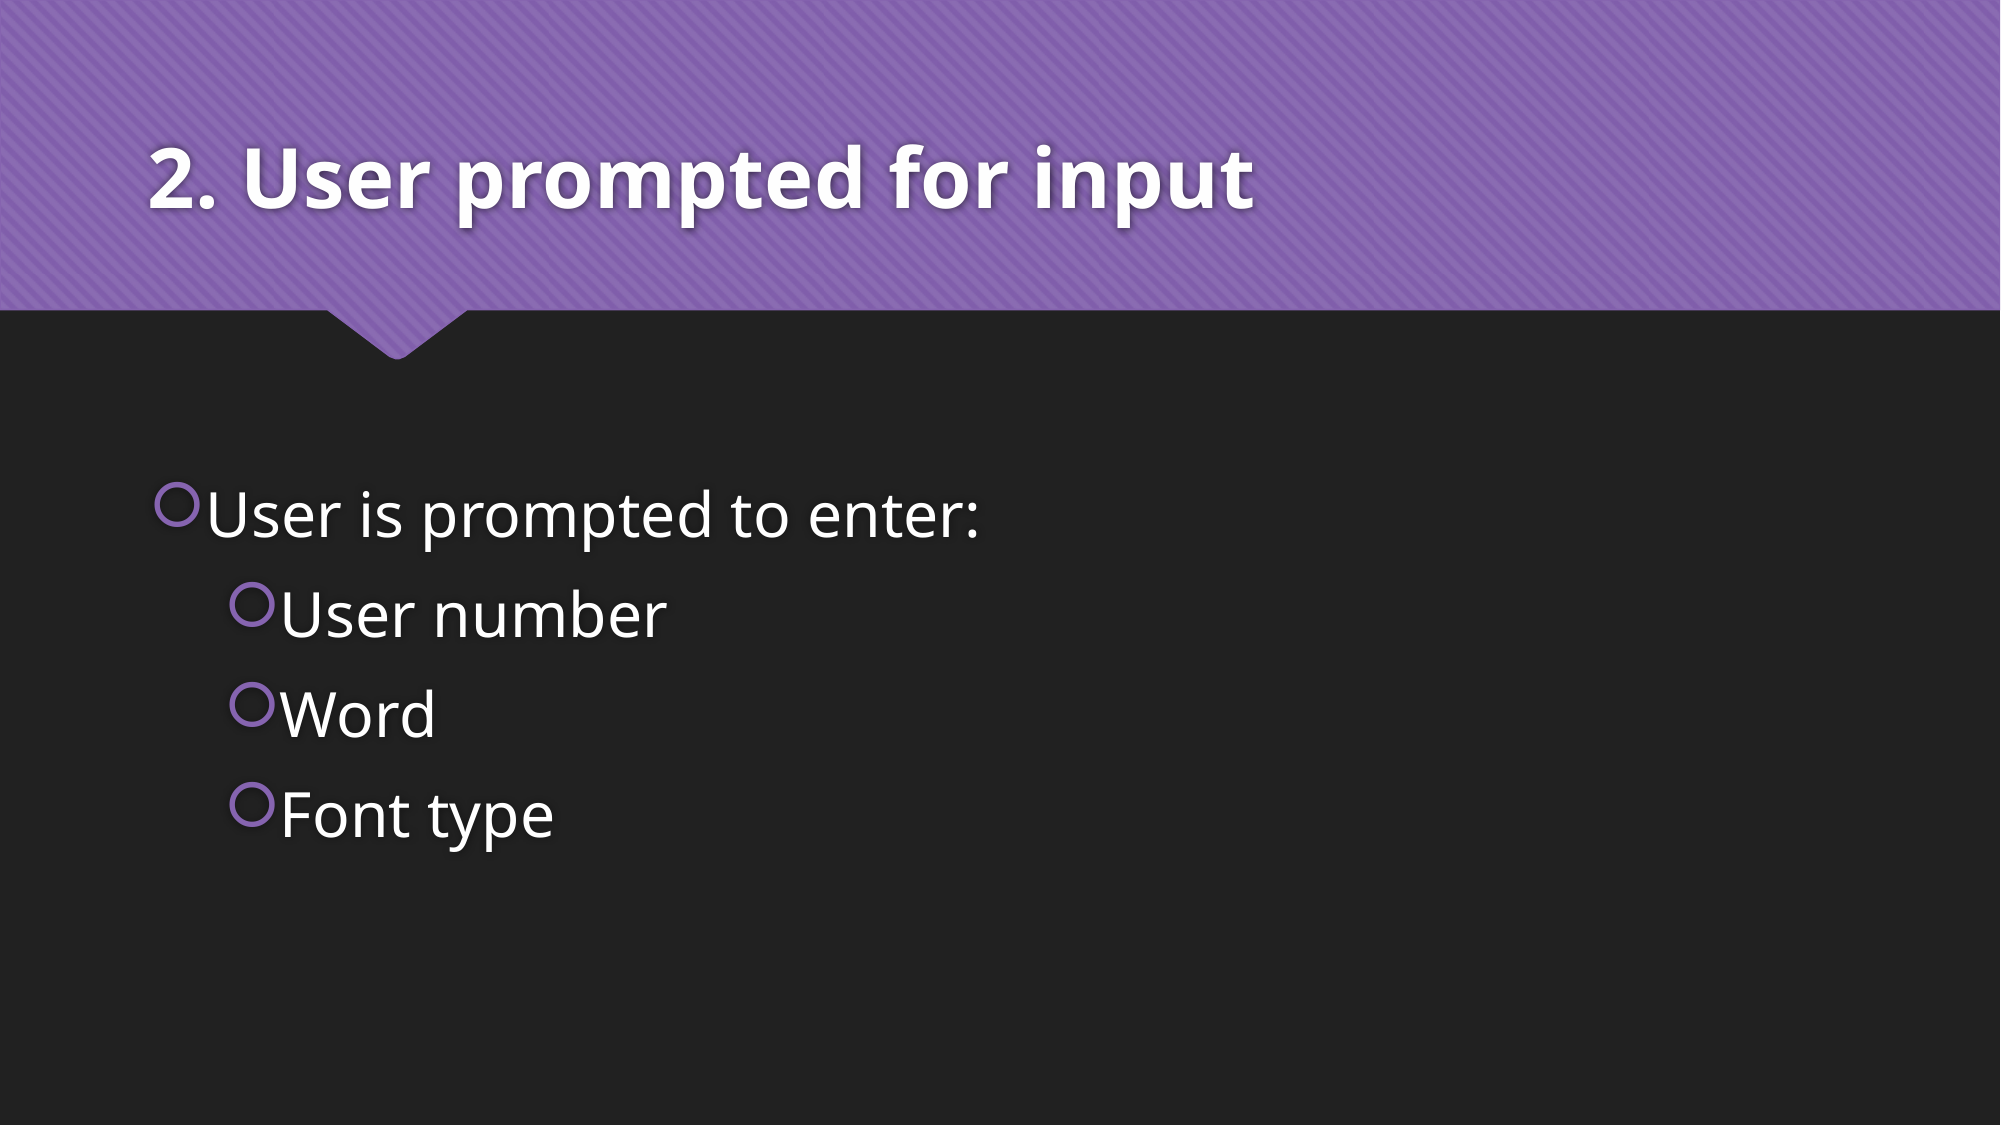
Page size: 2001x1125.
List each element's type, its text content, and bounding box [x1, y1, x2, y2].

title 2. User prompted for input [132, 73, 1868, 233]
list User is prompted to enter: User number Word Font type [134, 364, 1866, 962]
